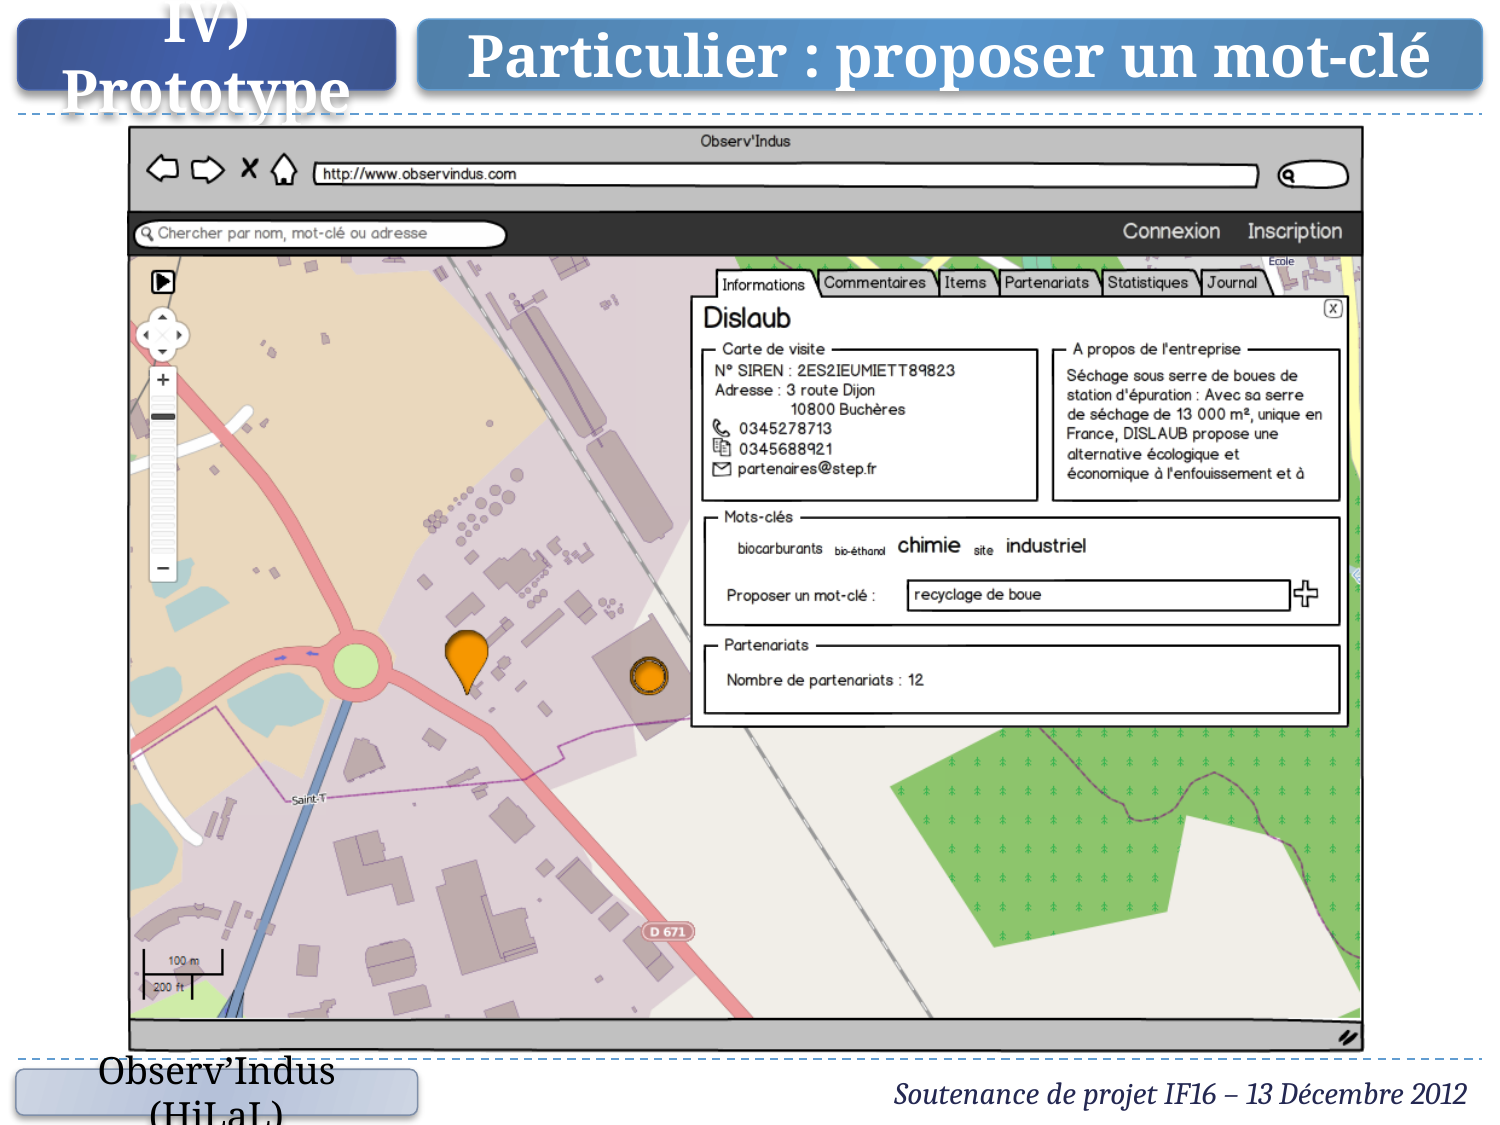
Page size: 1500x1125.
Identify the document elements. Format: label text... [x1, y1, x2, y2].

picture [126, 124, 1365, 1054]
text_box IV) Prototype [16, 18, 397, 91]
text_box Observ’Indus (HiLaL) [15, 1069, 419, 1116]
text_box Soutenance de projet IF16 – 13 Décembre 2012 [419, 1065, 1483, 1119]
text_box Particulier : proposer un mot-clé [416, 18, 1484, 91]
